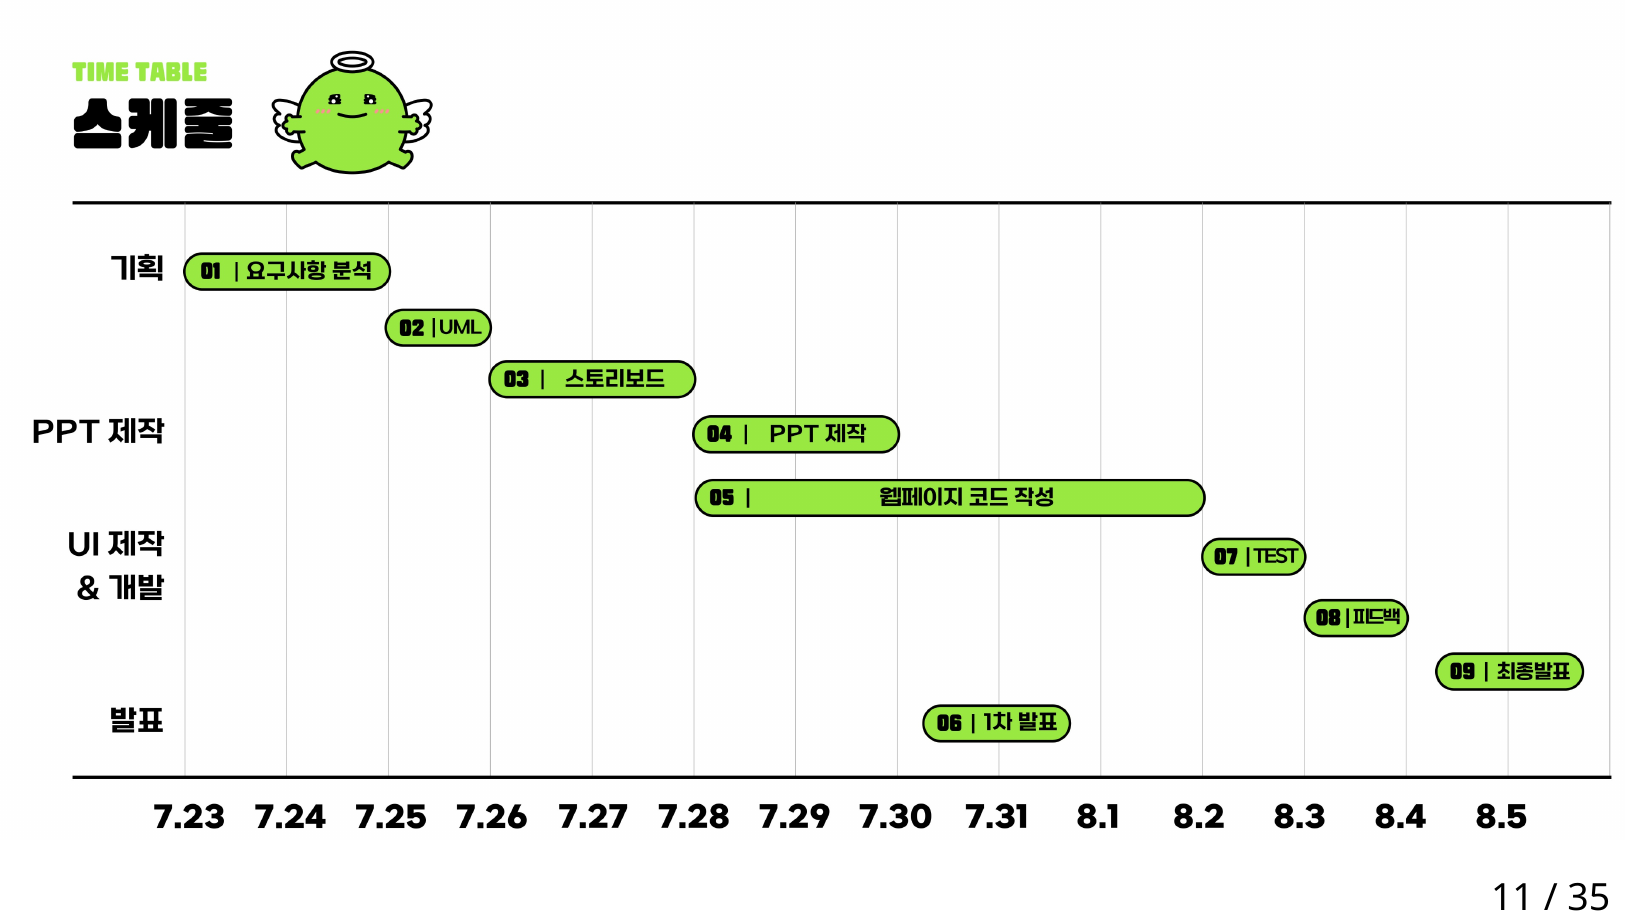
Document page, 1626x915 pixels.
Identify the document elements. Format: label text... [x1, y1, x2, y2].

slide_number 11 / 35 [1147, 865, 1626, 914]
picture [0, 0, 1626, 840]
